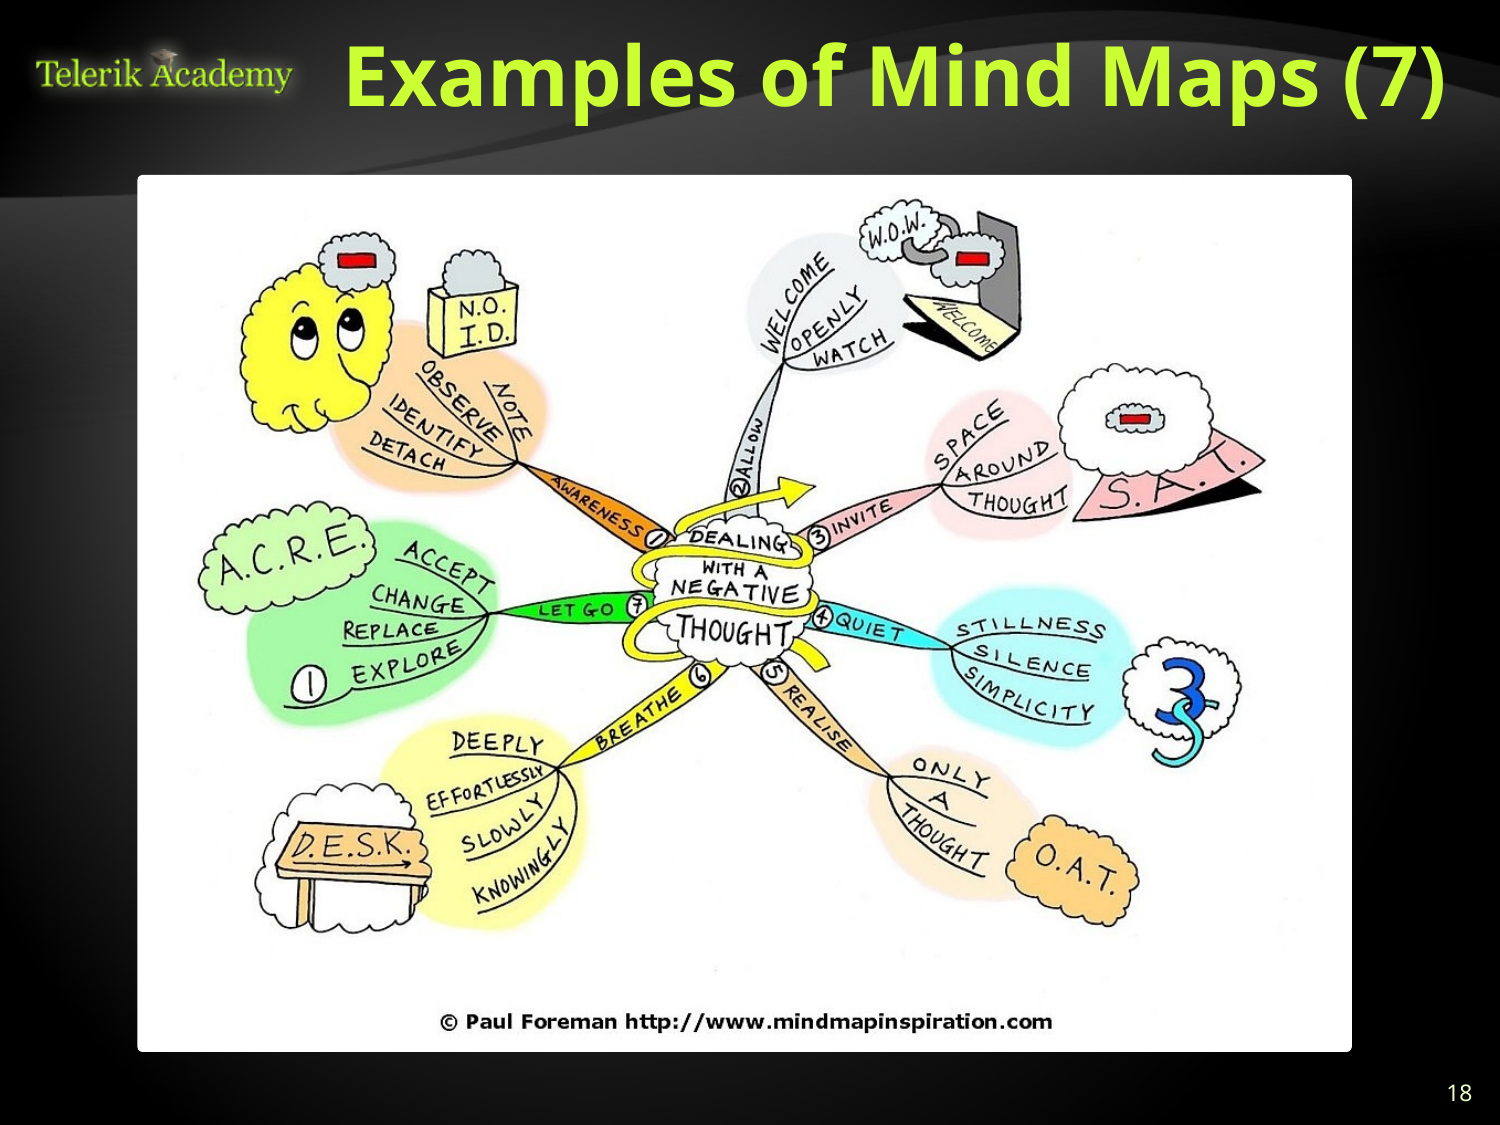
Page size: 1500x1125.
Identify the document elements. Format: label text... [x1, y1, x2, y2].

picture [0, 0, 1500, 1125]
slide_number 18 [1412, 1074, 1488, 1113]
title Examples of Mind Maps (7) [300, 12, 1463, 150]
